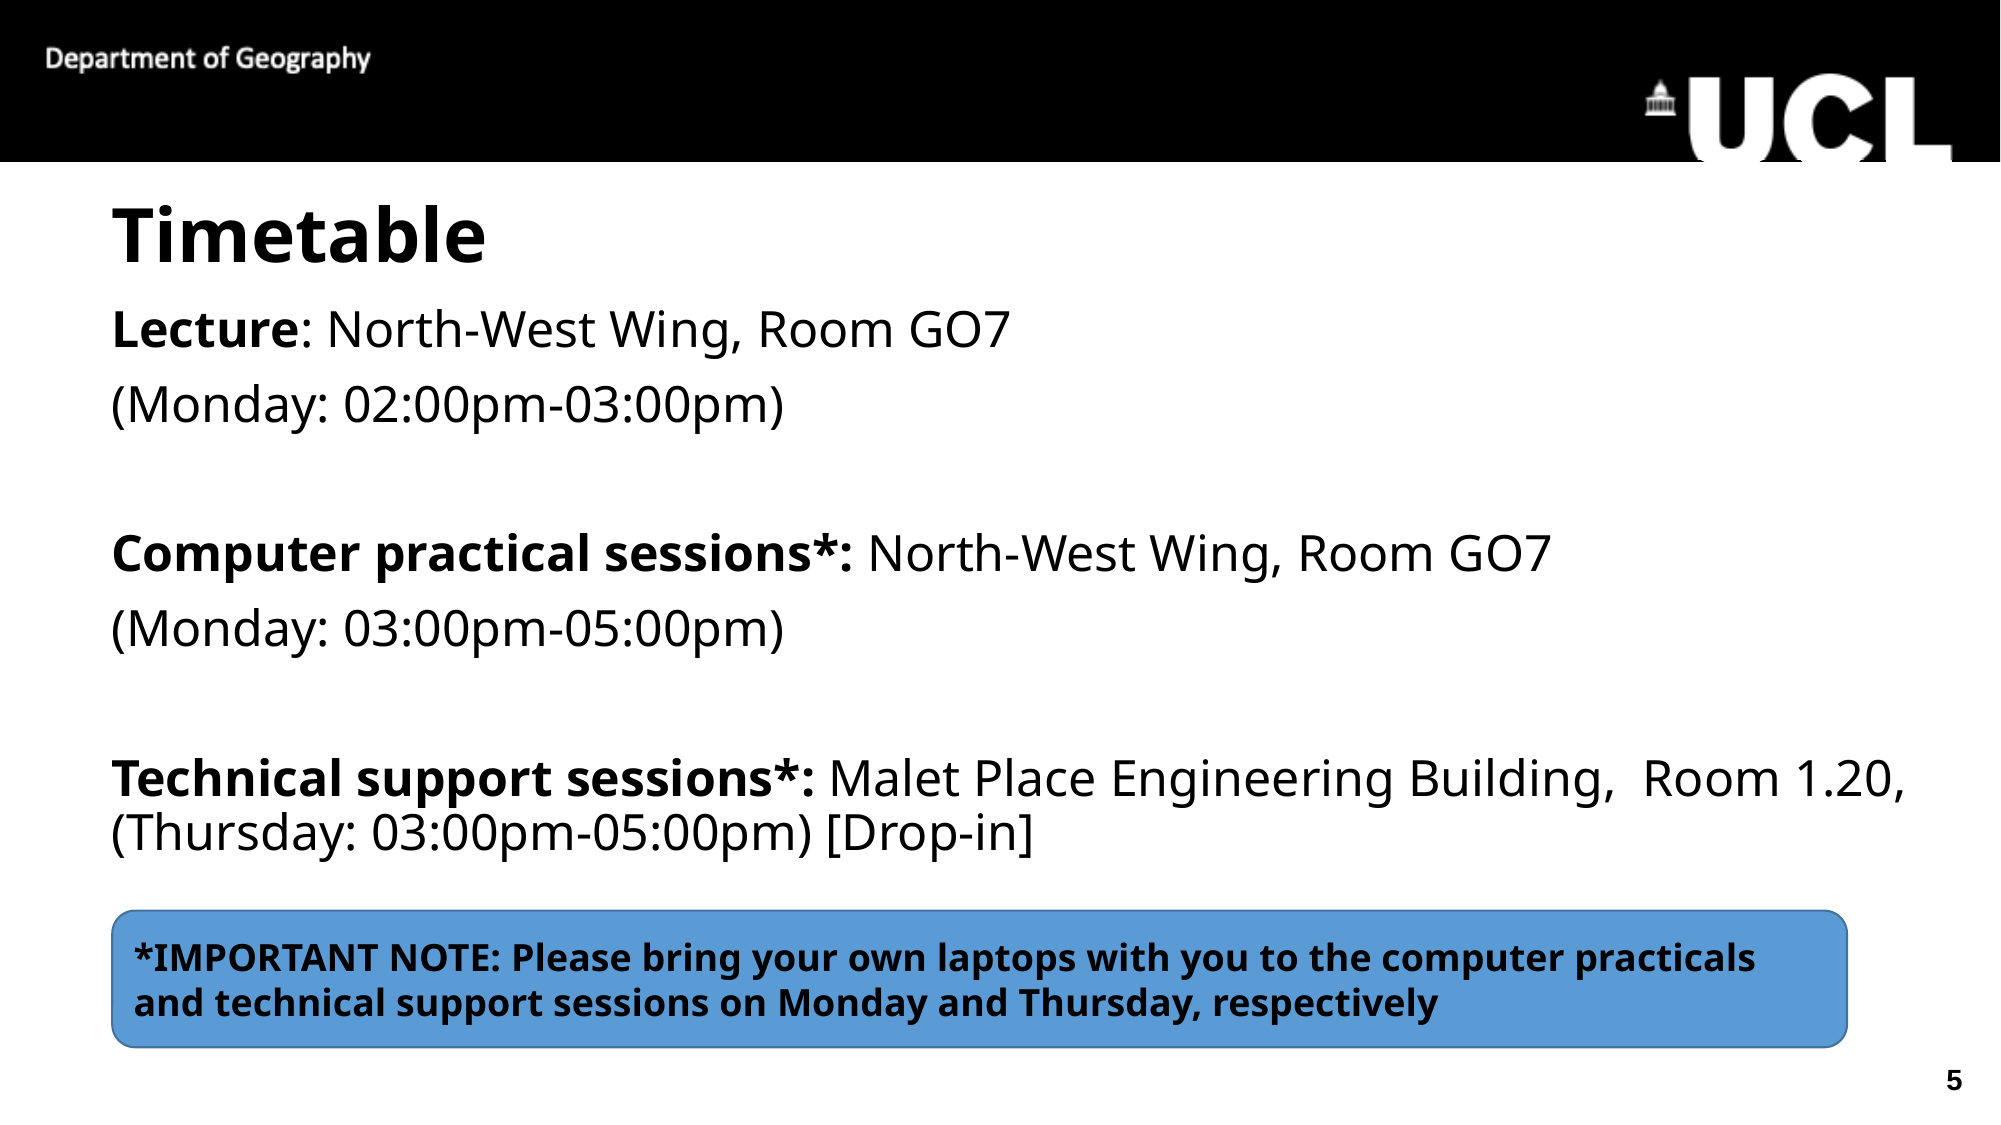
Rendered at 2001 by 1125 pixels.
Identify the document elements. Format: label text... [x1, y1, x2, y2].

text_box Lecture: North-West Wing, Room GO7 (Monday: 02:00pm-03:00pm) Computer practical sessions*: North-West Wing, Room GO7 (Monday: 03:00pm-05:00pm) Technical support sessions*: Malet Place Engineering Building, Room 1.20, (Thursday: 03:00pm-05:00pm) [Drop-in] [96, 296, 1946, 1022]
text_box *IMPORTANT NOTE: Please bring your own laptops with you to the computer practicals and technical support sessions on Monday and Thursday, respectively [111, 909, 1849, 1049]
picture [0, 0, 2000, 160]
slide_number 5 [1874, 1072, 1963, 1097]
title Timetable [96, 190, 1490, 296]
